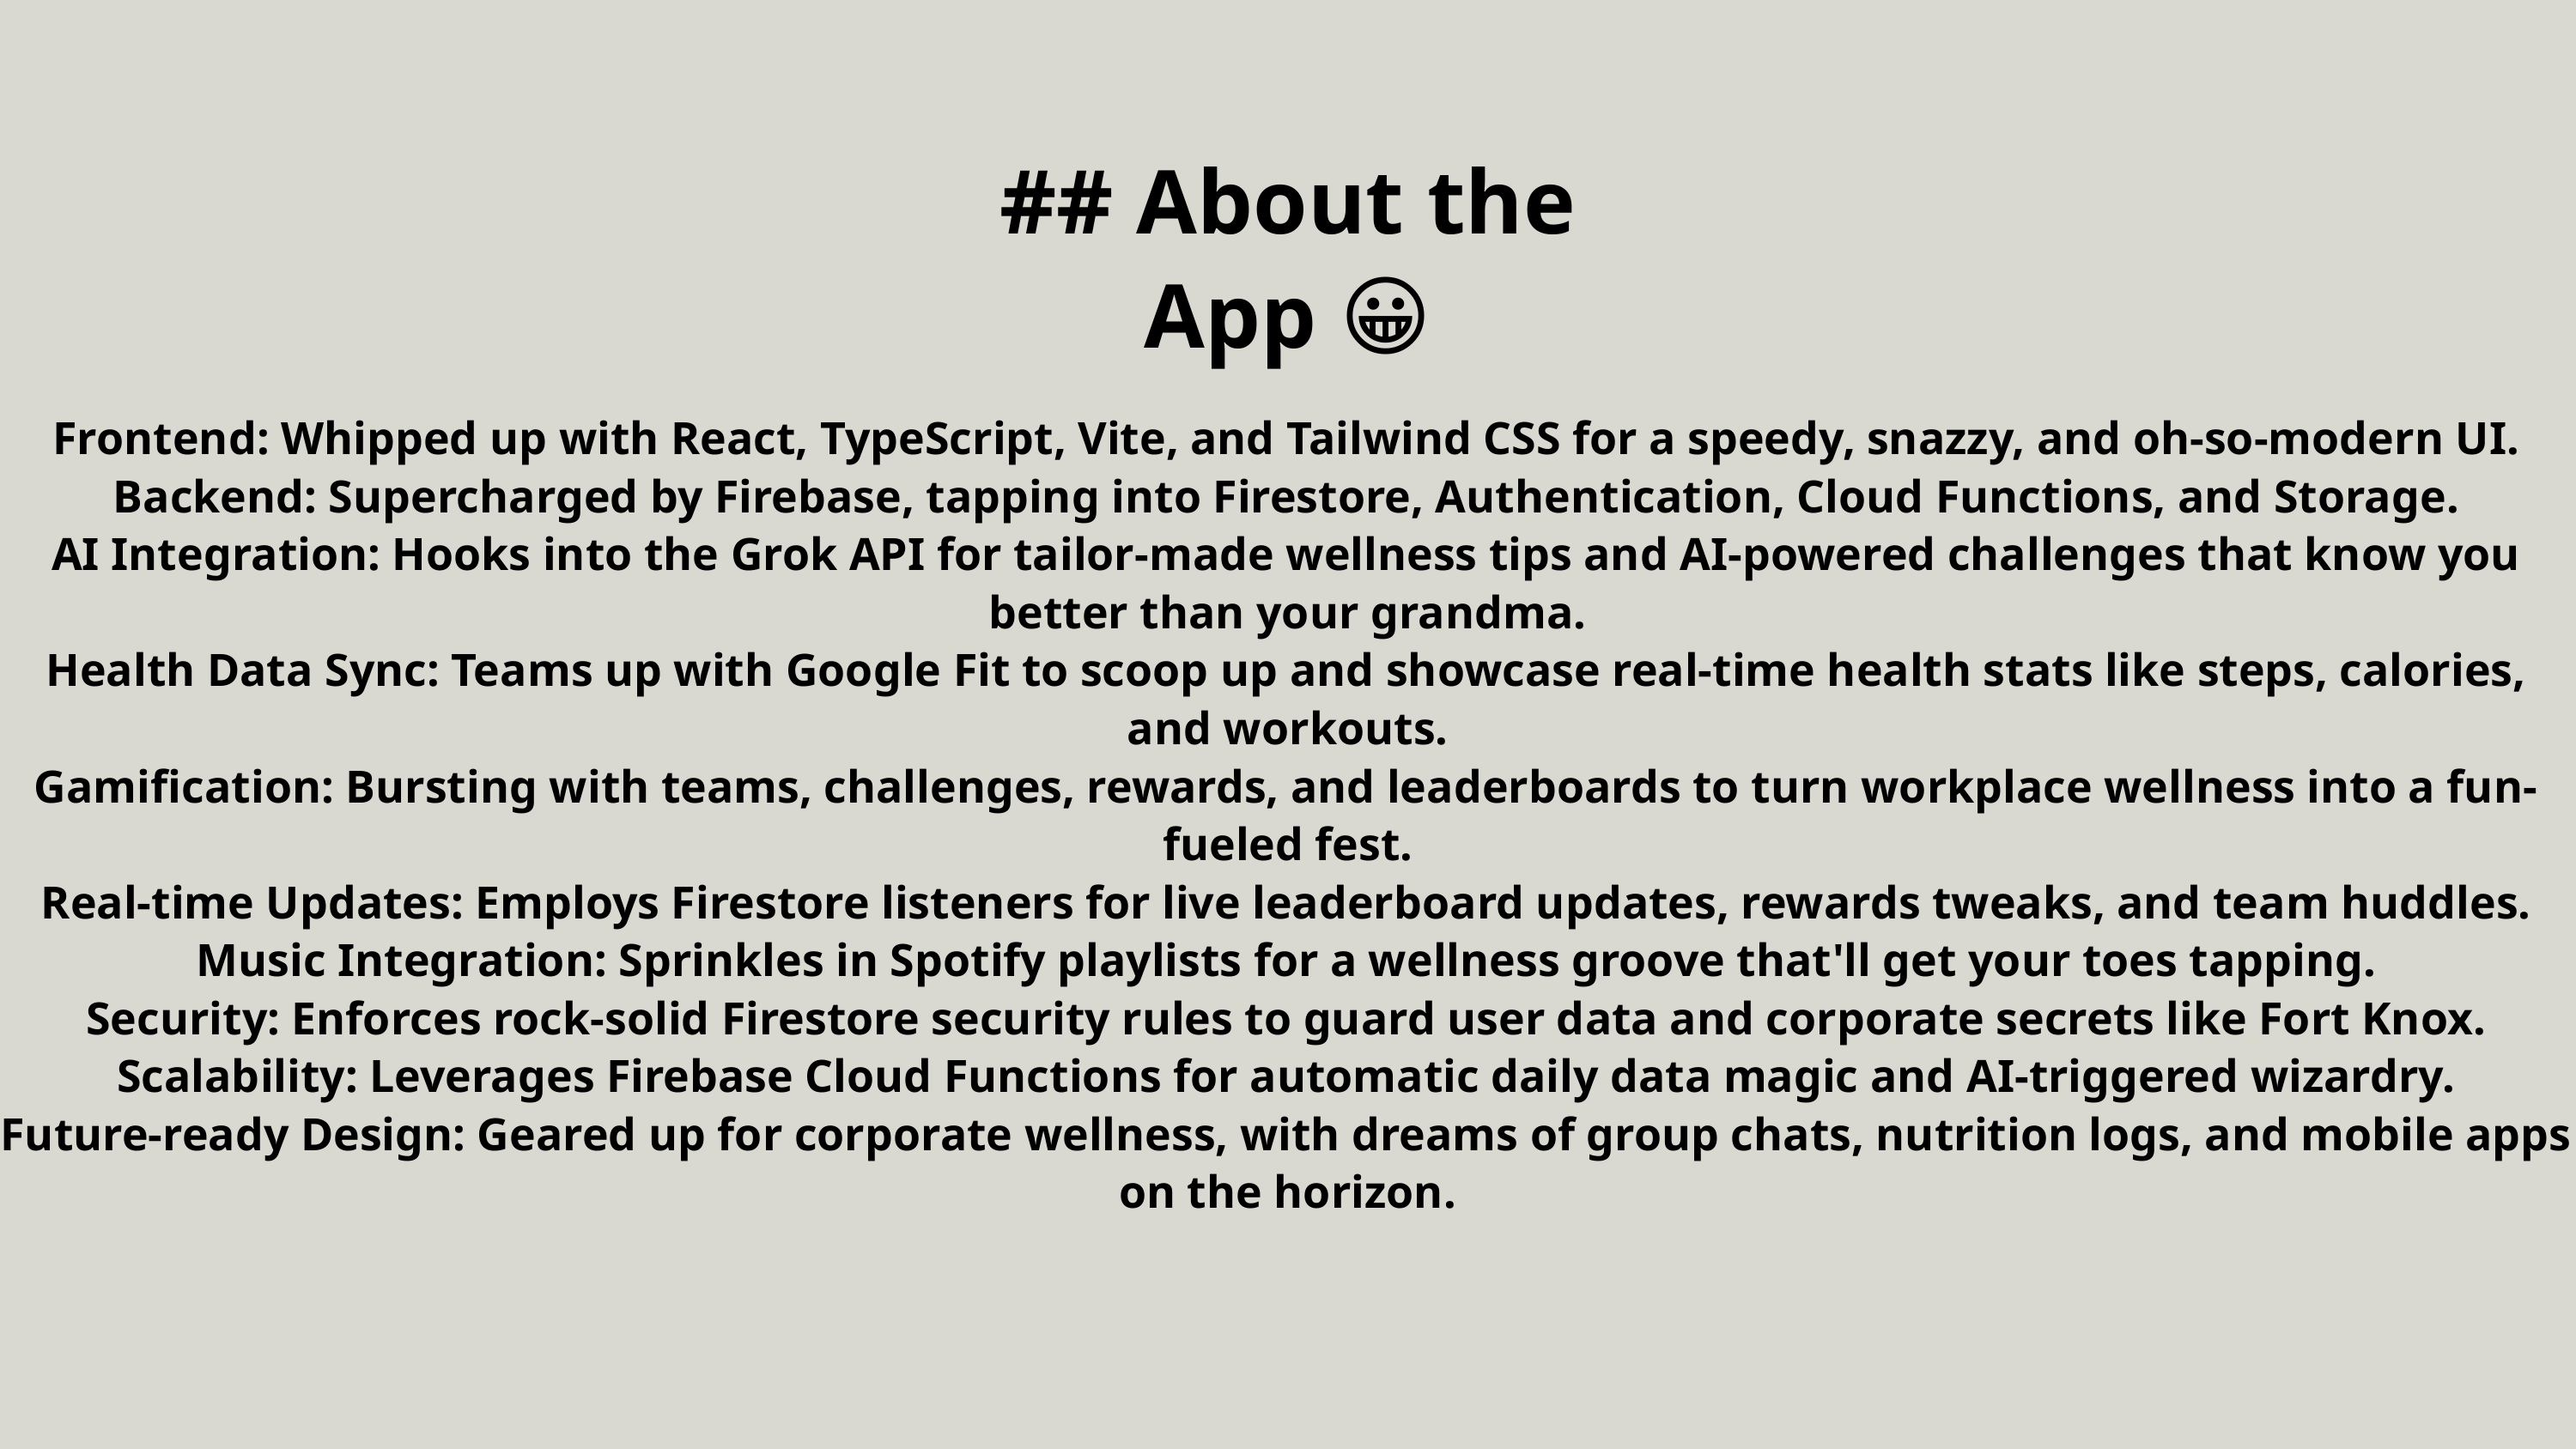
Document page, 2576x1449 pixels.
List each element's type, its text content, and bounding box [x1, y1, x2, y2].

text_box Frontend: Whipped up with React, TypeScript, Vite, and Tailwind CSS for a speedy, snazzy, and oh-so-modern UI. Backend: Supercharged by Firebase, tapping into Firestore, Authentication, Cloud Functions, and Storage. AI Integration: Hooks into the Grok API for tailor-made wellness tips and AI-powered challenges that know you better than your grandma. Health Data Sync: Teams up with Google Fit to scoop up and showcase real-time health stats like steps, calories, and workouts. Gamification: Bursting with teams, challenges, rewards, and leaderboards to turn workplace wellness into a fun-fueled fest. Real-time Updates: Employs Firestore listeners for live leaderboard updates, rewards tweaks, and team huddles. Music Integration: Sprinkles in Spotify playlists for a wellness groove that'll get your toes tapping. Security: Enforces rock-solid Firestore security rules to guard user data and corporate secrets like Fort Knox. Scalability: Leverages Firebase Cloud Functions for automatic daily data magic and AI-triggered wizardry. Future-ready Design: Geared up for corporate wellness, with dreams of group chats, nutrition logs, and mobile apps on the horizon. [0, 405, 2576, 1218]
text_box ## About the App 😀 [876, 136, 1700, 367]
